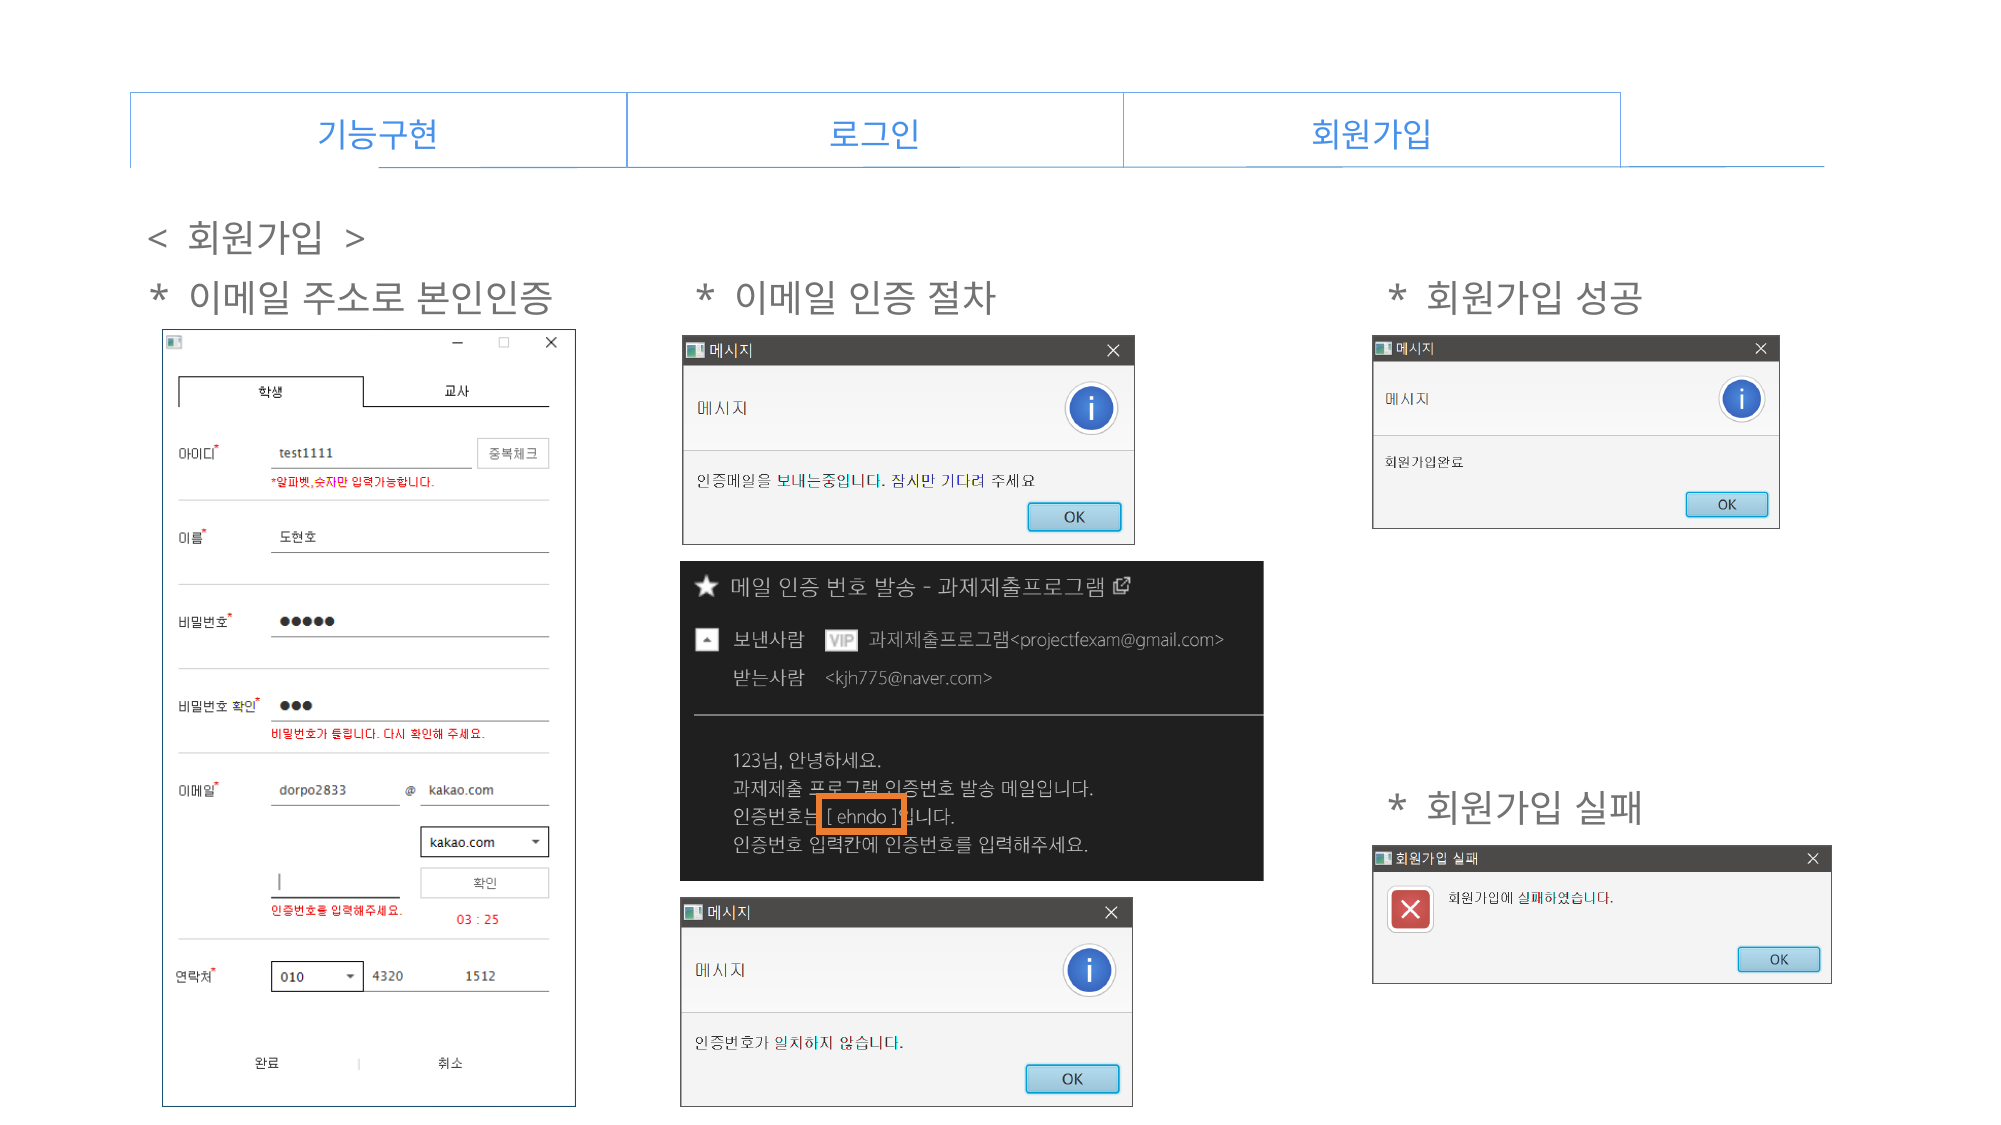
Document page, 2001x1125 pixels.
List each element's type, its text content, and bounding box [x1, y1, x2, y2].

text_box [626, 92, 1123, 168]
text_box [1123, 92, 1621, 168]
text_box < 회원가입 > [132, 207, 1132, 268]
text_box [1372, 267, 1780, 529]
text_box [680, 267, 1264, 1107]
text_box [130, 92, 626, 168]
text_box * 이메일 주소로 본인인증 [134, 267, 570, 327]
picture [162, 329, 576, 1107]
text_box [1372, 777, 1923, 984]
